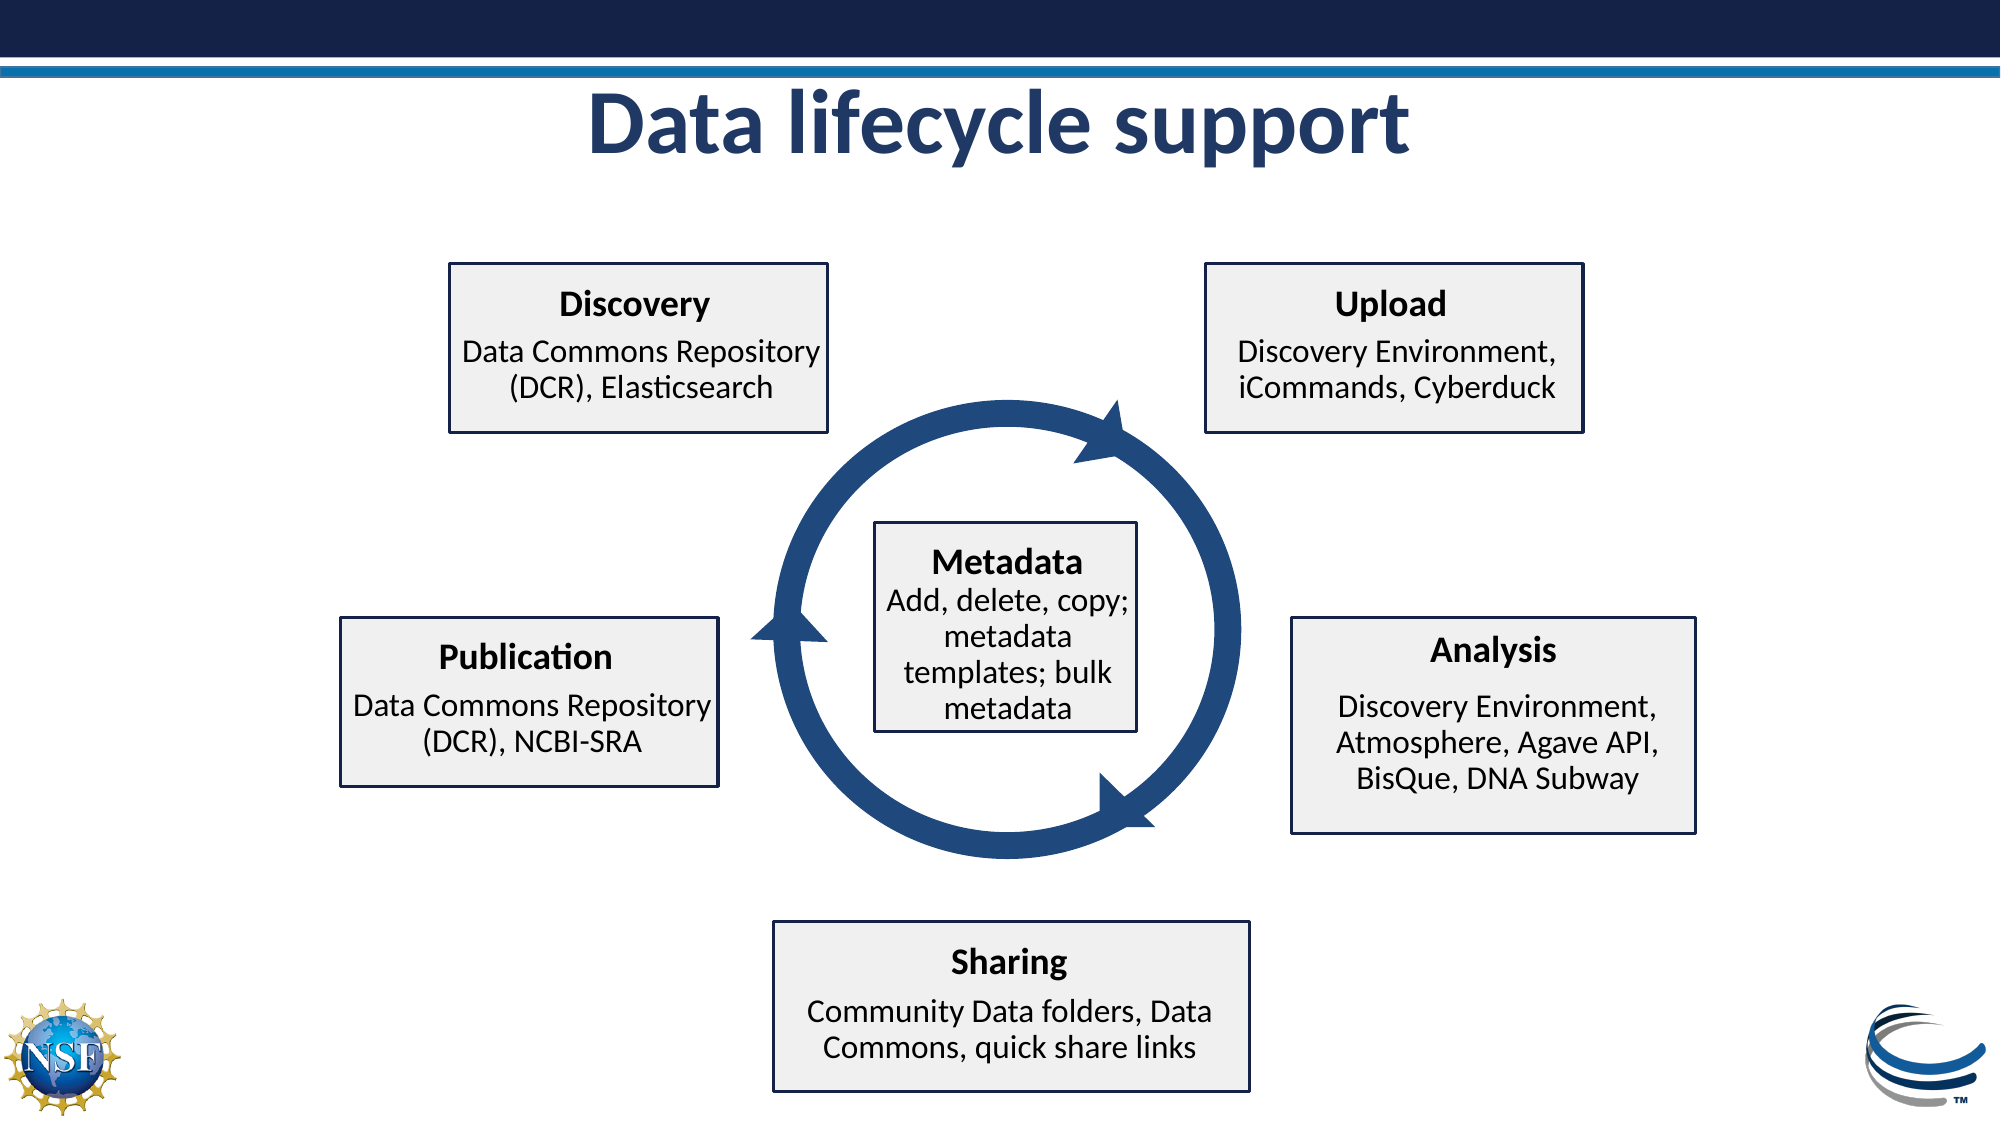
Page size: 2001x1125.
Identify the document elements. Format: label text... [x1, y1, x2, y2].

text_box Discovery Environment, iCommands, Cyberduck [1206, 333, 1589, 407]
text_box Discovery [487, 271, 783, 347]
text_box Data lifecycle support [0, 67, 2000, 211]
text_box Community Data folders, Data Commons, quick share links [799, 991, 1221, 1068]
picture [2, 996, 122, 1117]
text_box Data Commons Repository (DCR), Elasticsearch [450, 333, 833, 407]
text_box [1205, 263, 1583, 399]
text_box Data Commons Repository (DCR), NCBI-SRA [341, 687, 724, 761]
picture [1838, 976, 2001, 1125]
text_box Upload [1243, 271, 1539, 347]
text_box Sharing [862, 929, 1157, 1005]
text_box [749, 399, 1242, 859]
text_box [340, 617, 718, 787]
text_box [1291, 617, 1696, 834]
text_box Publication [378, 624, 674, 700]
text_box [449, 263, 828, 433]
text_box Analysis [1366, 617, 1621, 698]
text_box [773, 921, 1250, 1092]
text_box [1242, 407, 1583, 433]
text_box Discovery Environment, Atmosphere, Agave API, BisQue, DNA Subway [1325, 679, 1670, 806]
